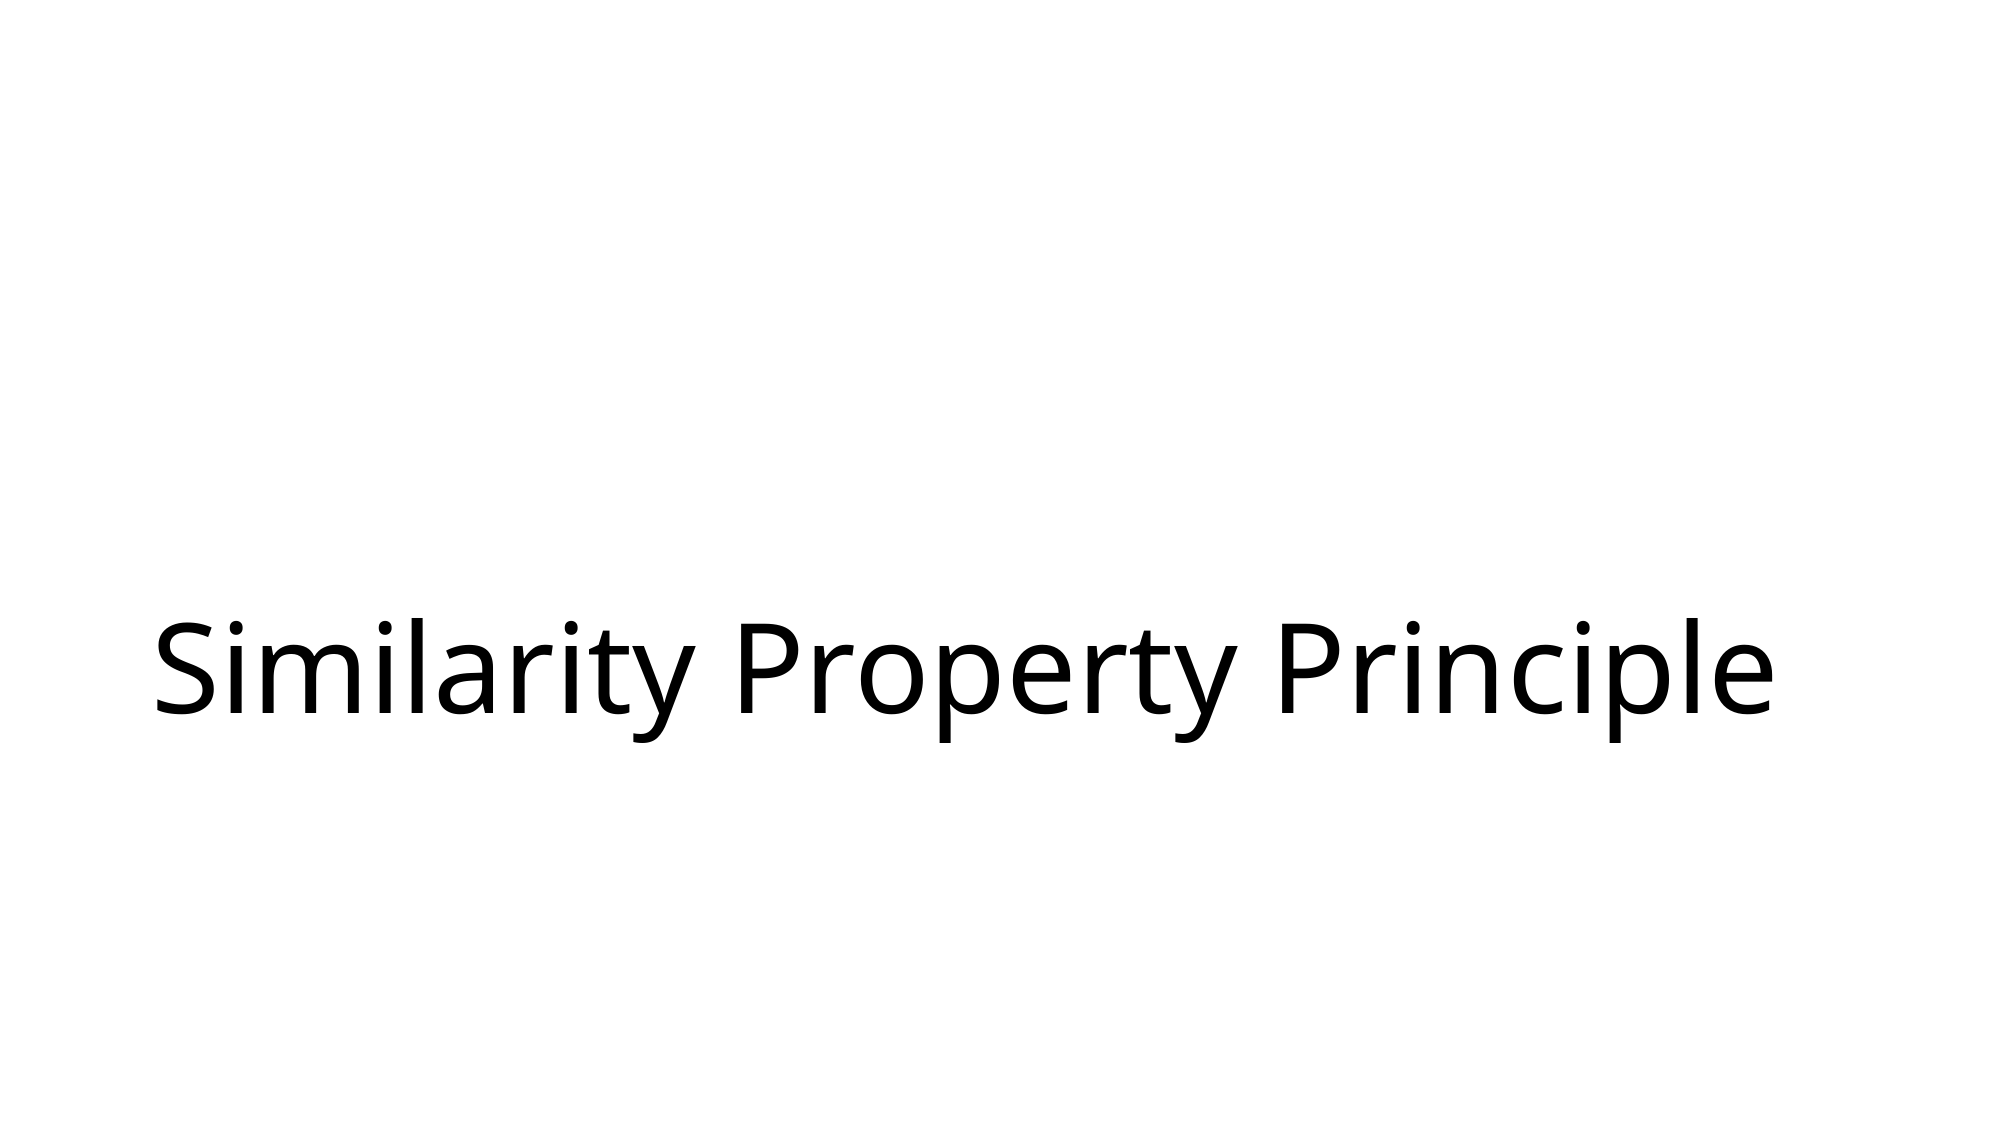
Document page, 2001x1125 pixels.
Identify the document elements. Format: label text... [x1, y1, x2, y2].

title Similarity Property Principle [136, 280, 1862, 749]
